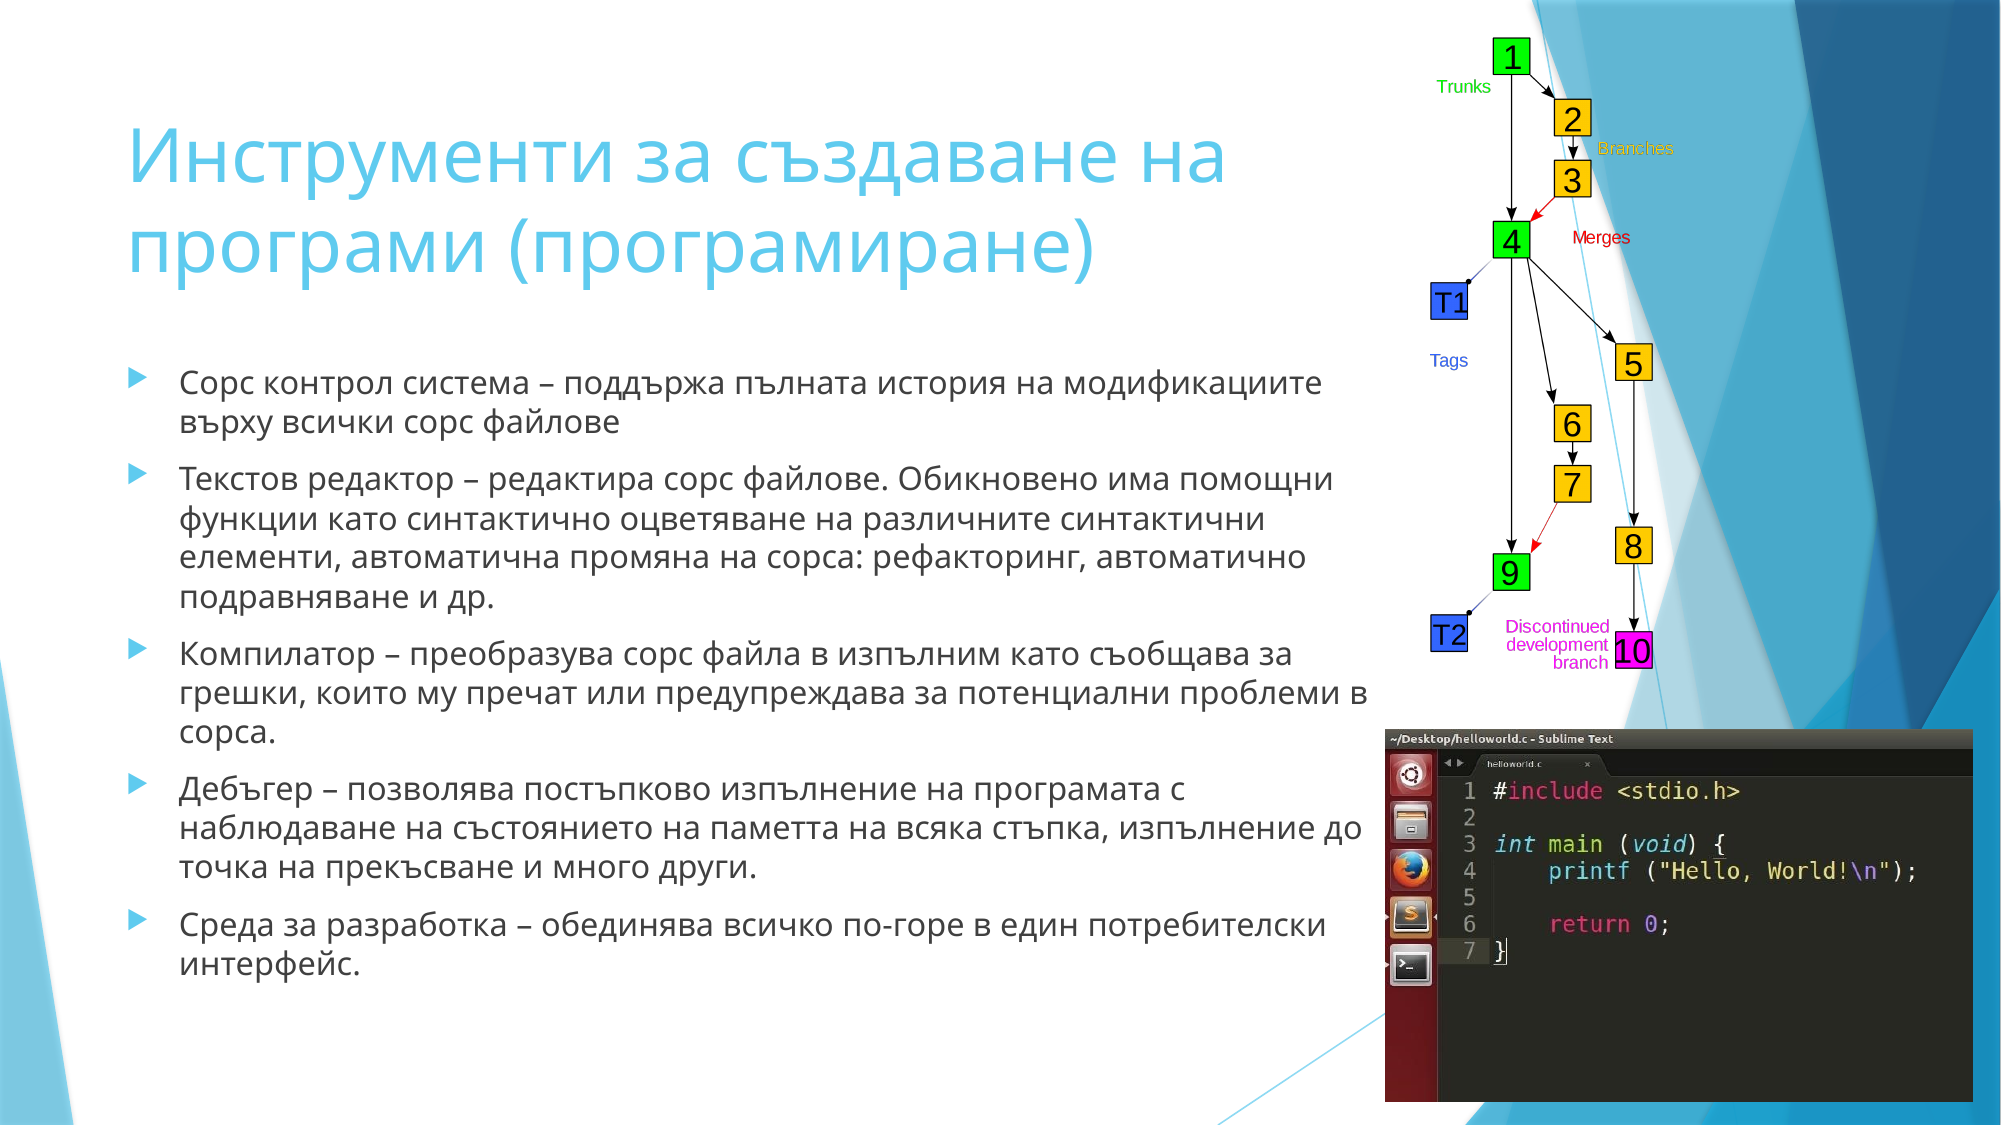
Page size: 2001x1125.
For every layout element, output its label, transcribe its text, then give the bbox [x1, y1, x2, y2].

title Инструменти за създаване на програми (програмиране) [111, 99, 1411, 317]
picture [1416, 22, 1686, 683]
list Сорс контрол система – поддържа пълната история на модификациите върху всички сорс файлове Текстов редактор – редактира сорс файлове. Обикновено има помощни функции като синтактично оцветяване на различните синтактични елементи, автоматична промяна на сорса: рефакторинг, автоматично подравняване и др. Компилатор – преобразува сорс файла в изпълним като съобщава за грешки, които му пречат или предупреждава за потенциални проблеми в сорса. Дебъгер – позволява постъпково изпълнение на програмата с наблюдаване на състоянието на паметта на всяка стъпка, изпълнение до точка на прекъсване и много други. Среда за разработка – обединява всичко по-горе в един потребителски интерфейс. [111, 354, 1388, 992]
picture [1384, 728, 1974, 1103]
